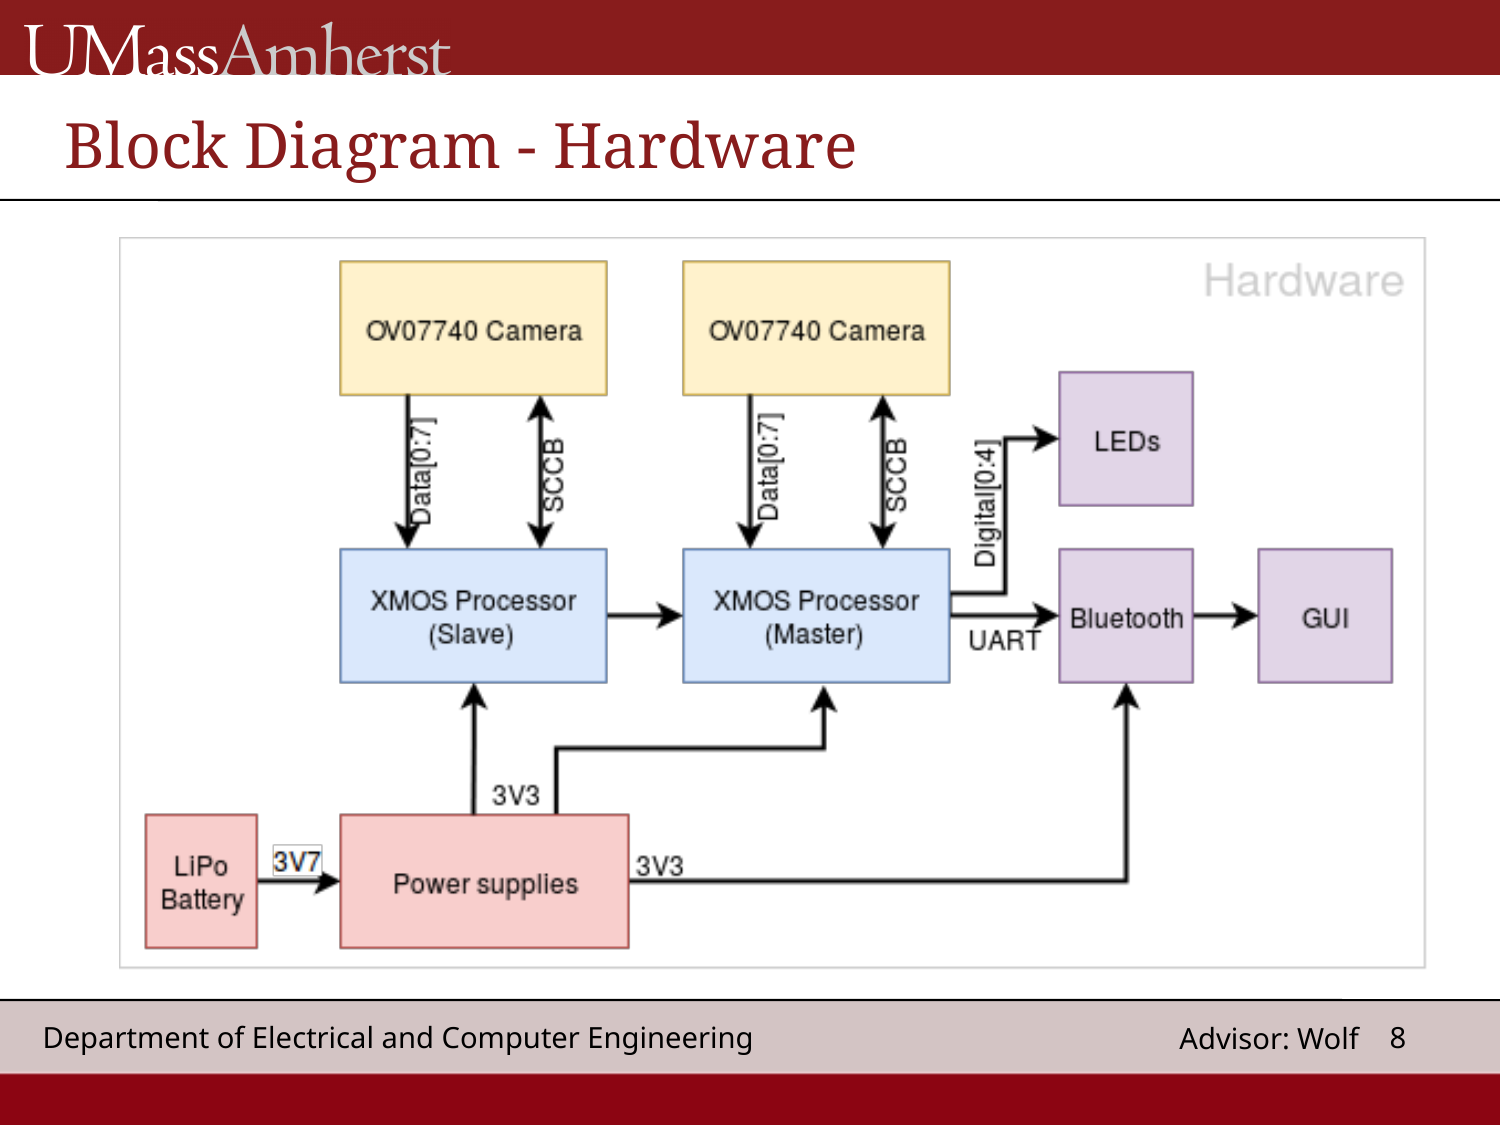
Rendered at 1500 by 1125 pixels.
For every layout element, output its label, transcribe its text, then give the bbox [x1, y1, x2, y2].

picture [0, 0, 1500, 75]
picture [119, 237, 1431, 976]
text_box Block Diagram - Hardware [49, 99, 1500, 188]
picture [0, 1002, 1500, 1125]
